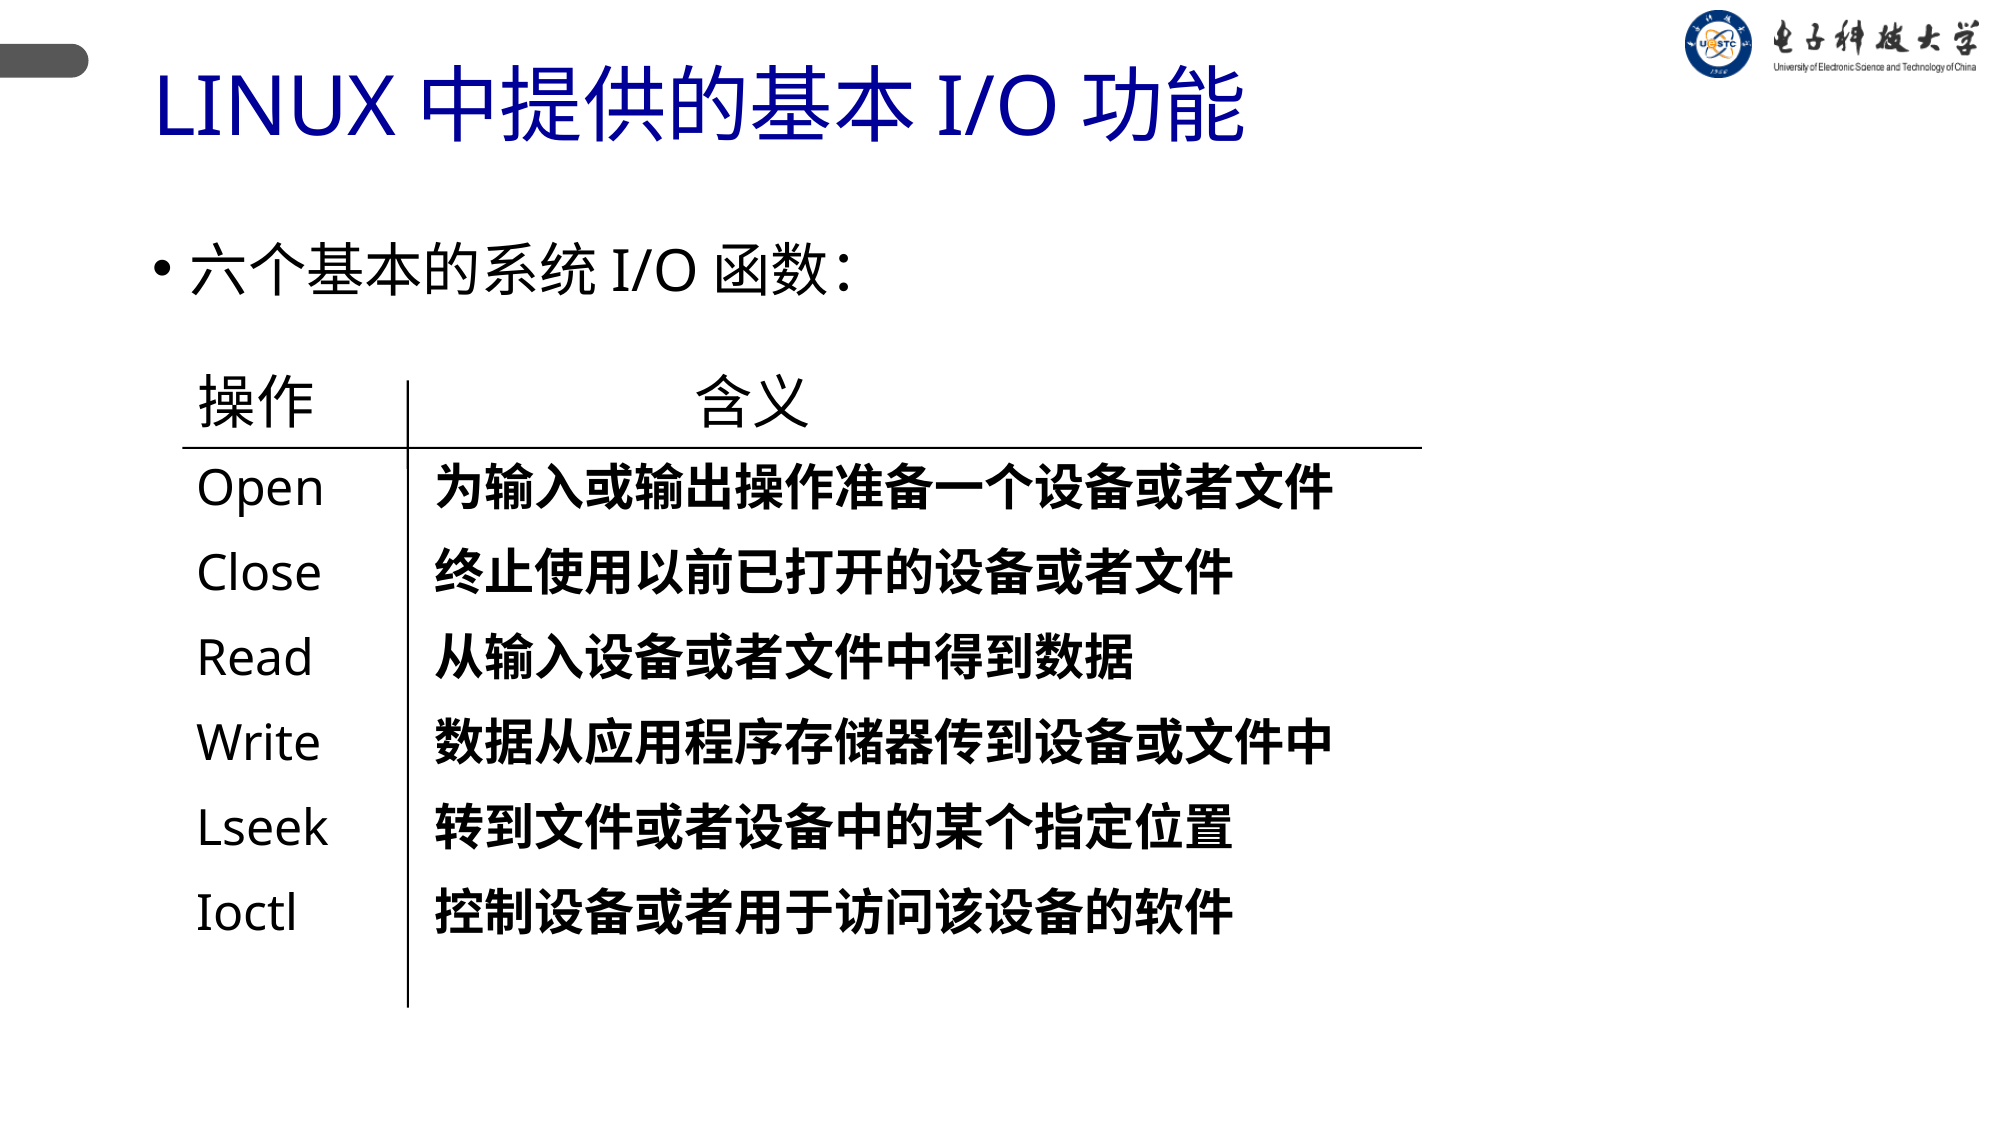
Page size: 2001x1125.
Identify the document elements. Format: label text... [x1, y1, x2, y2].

text_box Open Close Read Write Lseek Ioctl [181, 448, 419, 948]
title LINUX中提供的基本I/O功能 [137, 43, 1686, 174]
picture [1685, 10, 1979, 78]
text_box 含义 [679, 357, 892, 443]
list 六个基本的系统I/O函数： [137, 211, 1863, 1097]
text_box 为输入或输出操作准备一个设备或者文件 终止使用以前已打开的设备或者文件 从输入设备或者文件中得到数据 数据从应用程序存储器传到设备或文件中 转到文件或者设备中的某个指定位置 控制设备或者用于访问该设备的软件 [419, 448, 1357, 948]
text_box 操作 [183, 357, 396, 443]
